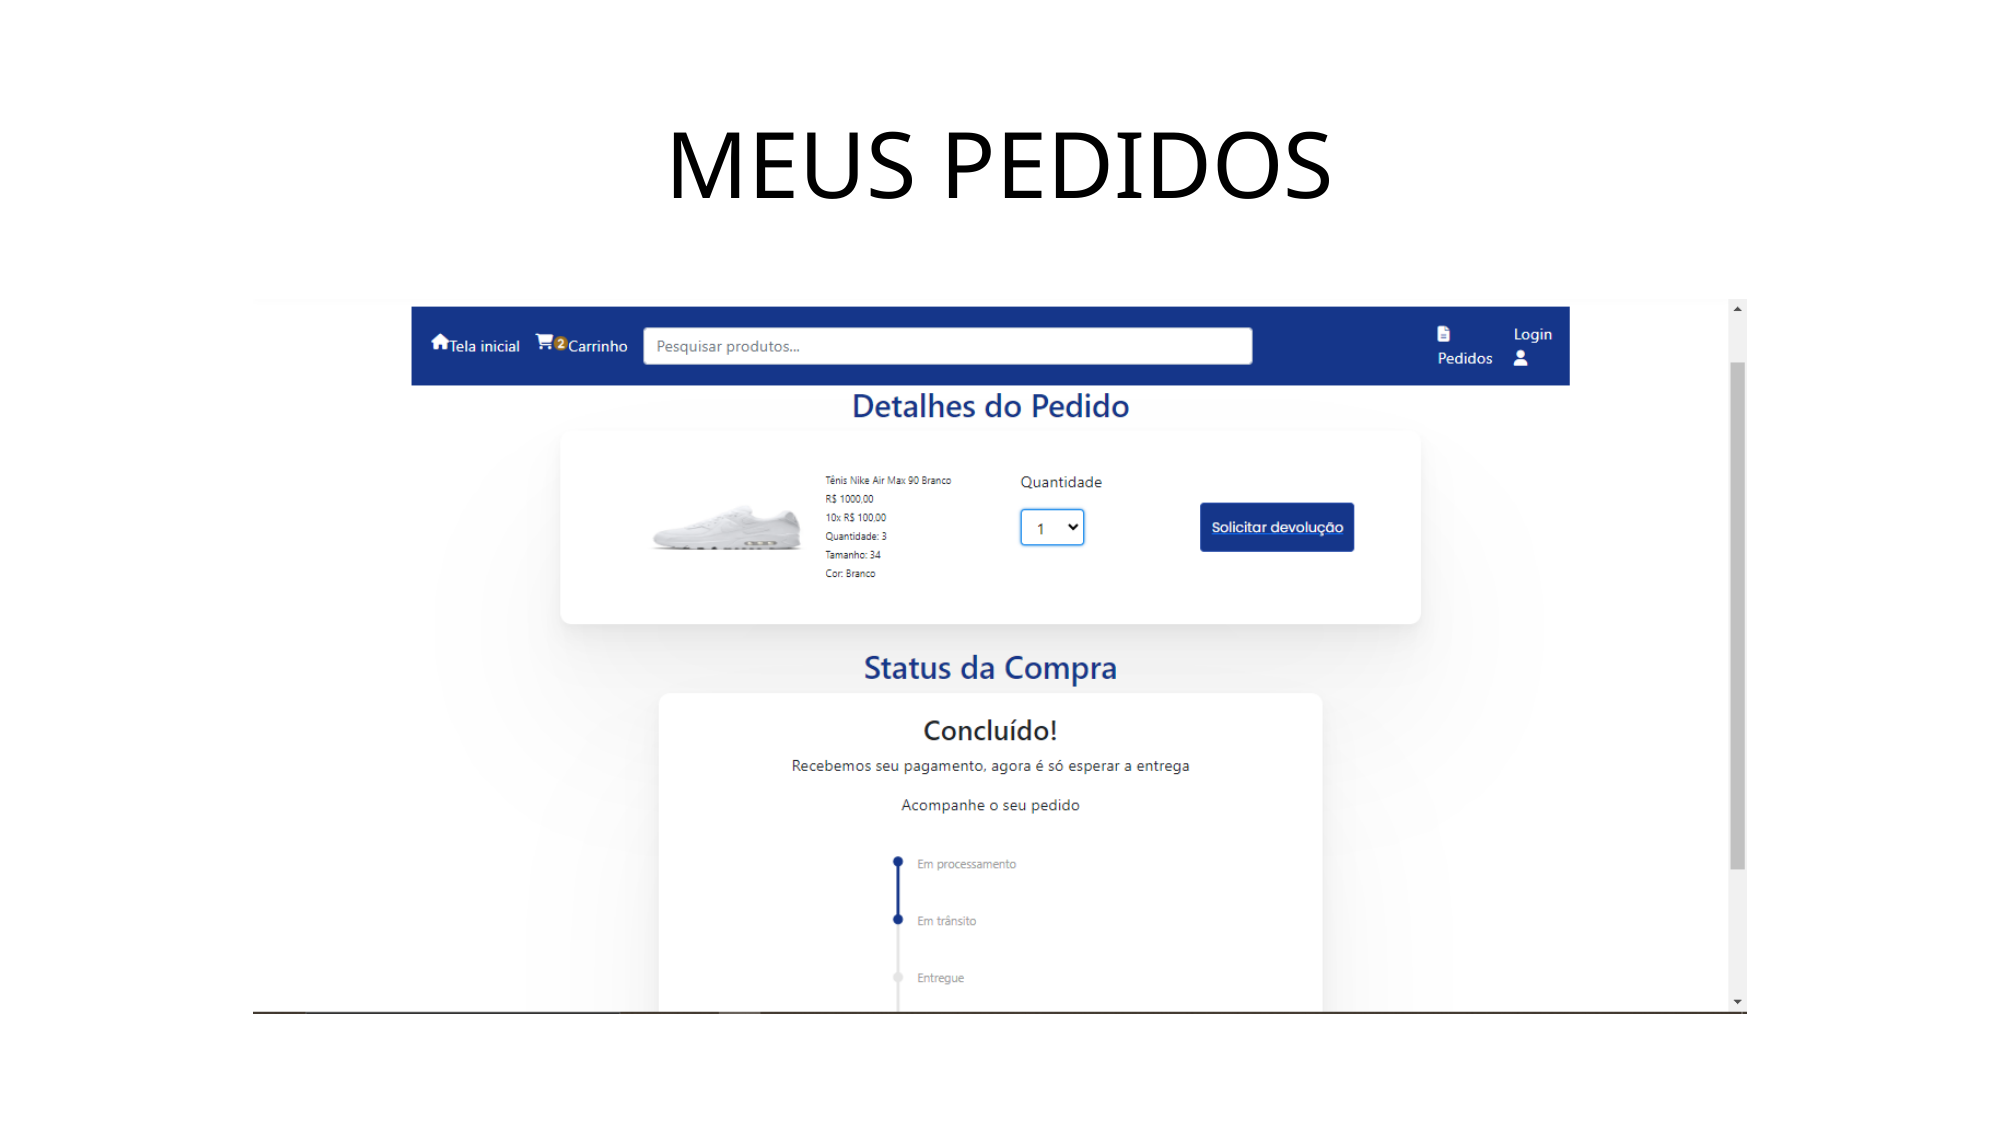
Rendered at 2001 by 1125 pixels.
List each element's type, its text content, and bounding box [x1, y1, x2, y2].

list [253, 299, 1747, 1014]
title MEUS PEDIDOS [137, 59, 1863, 278]
